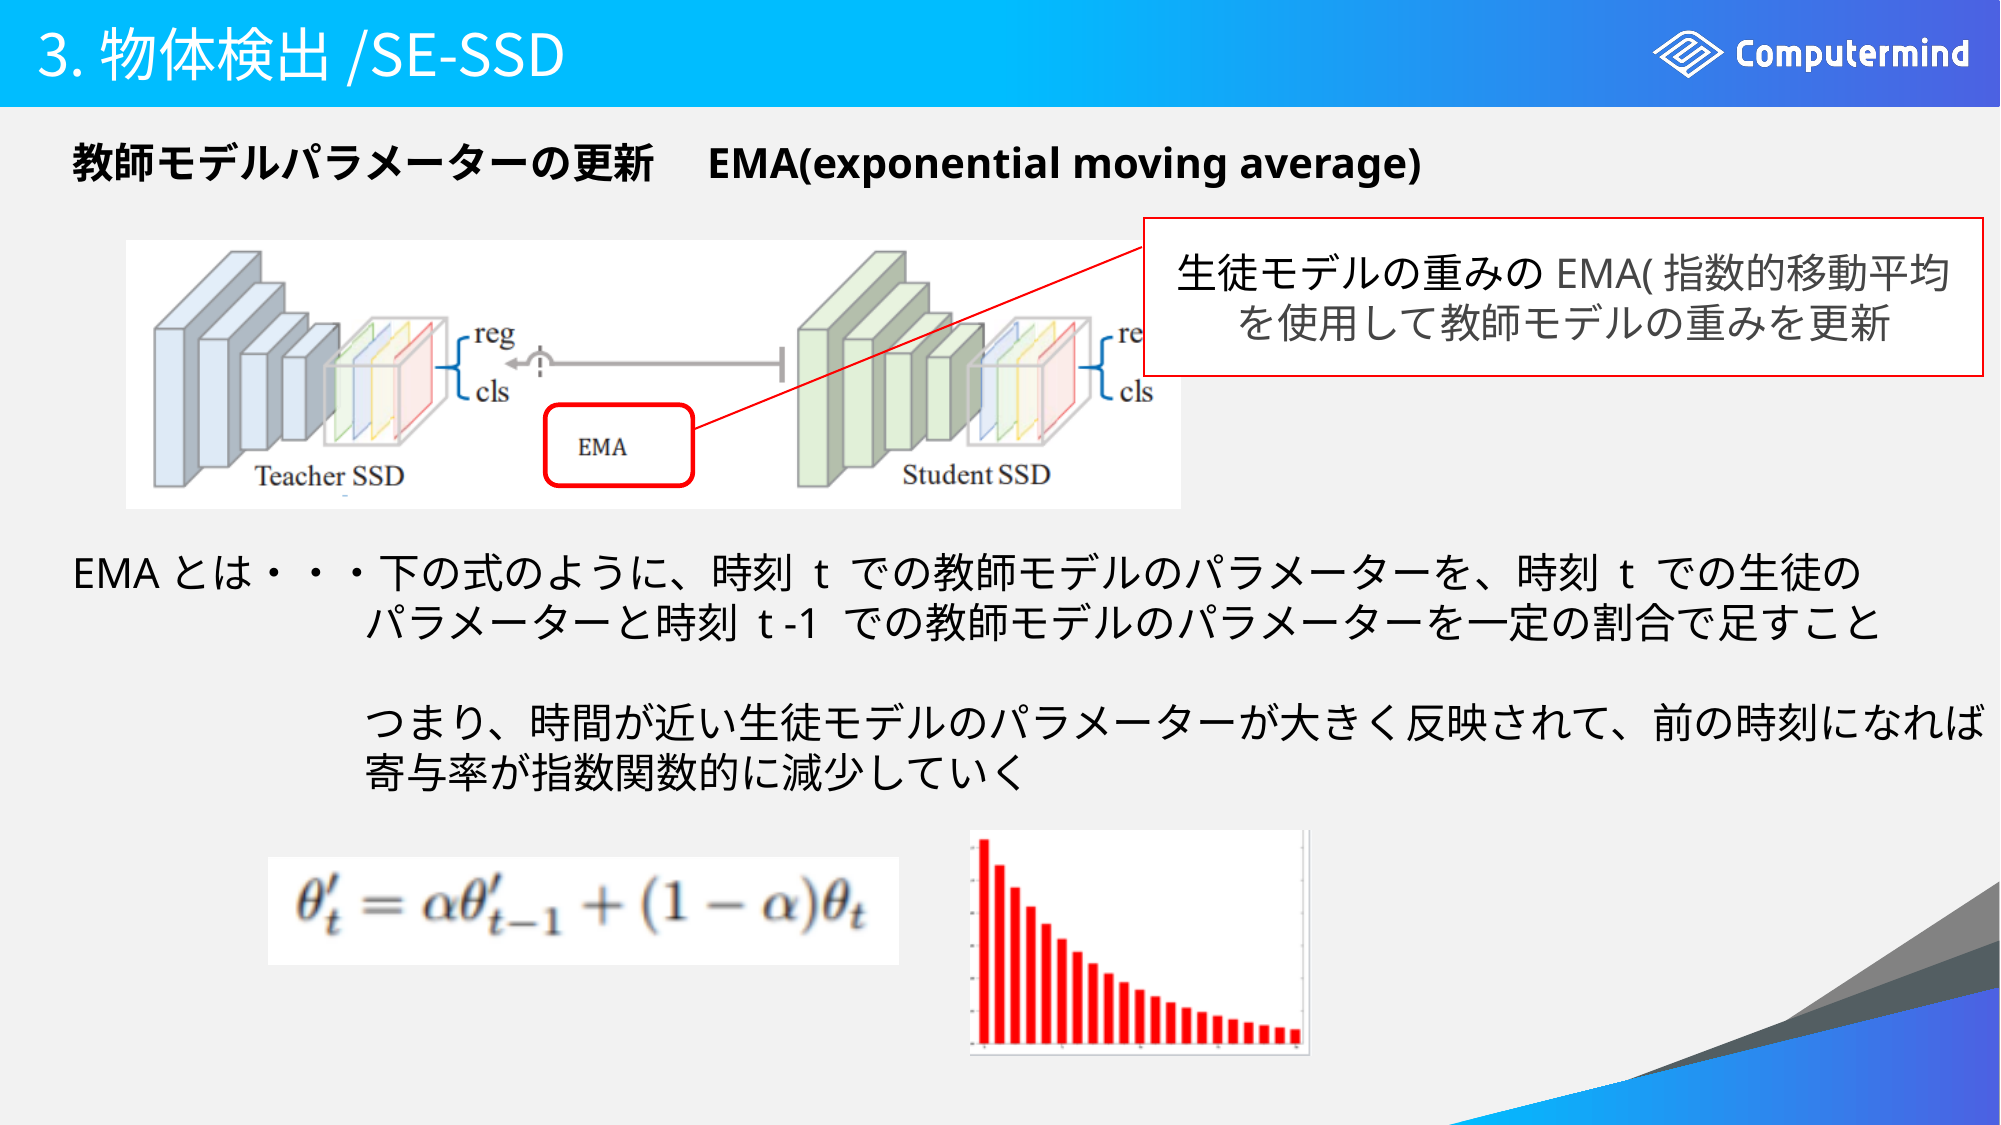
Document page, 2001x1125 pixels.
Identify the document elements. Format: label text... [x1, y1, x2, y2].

picture [126, 240, 1181, 509]
text_box 生徒モデルの重みのEMA(指数的移動平均を使用して教師モデルの重みを更新 [1143, 217, 1984, 377]
title 3.物体検出/SE-SSD [22, 0, 1626, 107]
picture [970, 830, 1312, 1056]
picture [268, 857, 899, 966]
picture [1652, 26, 1970, 79]
text_box 教師モデルパラメーターの更新 EMA(exponential moving average) [57, 129, 2000, 195]
text_box EMAとは・・・下の式のように、時刻 t での教師モデルのパラメーターを、時刻 t での生徒の パラメーターと時刻 t -1 での教師モデルのパラメーターを一定の割合で足すこと つまり、時間が近い生徒モデルのパラメーターが大きく反映されて、前の時刻になれば 寄与率が指数関数的に減少していく [57, 539, 2000, 854]
